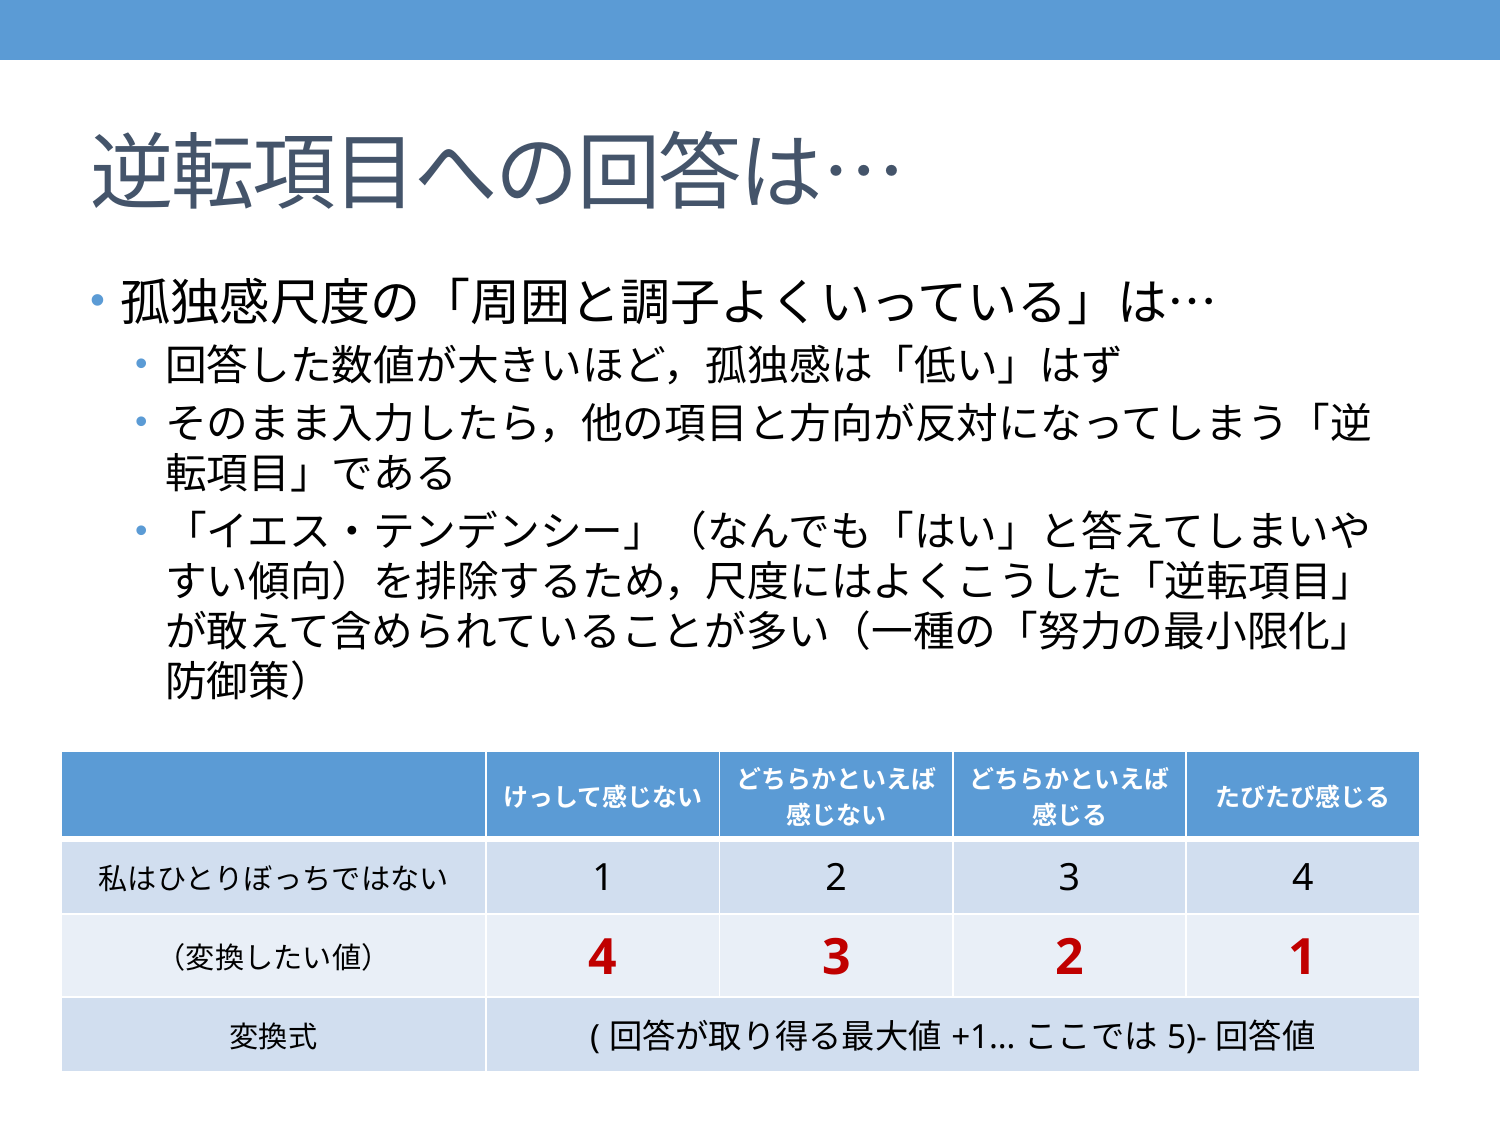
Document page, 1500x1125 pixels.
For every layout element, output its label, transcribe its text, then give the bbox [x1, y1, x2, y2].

table_header どちらかといえば 感じない [720, 752, 952, 836]
table_cell 3 [720, 915, 952, 996]
title 逆転項目への回答は… [75, 87, 1425, 250]
table_cell 2 [954, 915, 1185, 996]
list 孤独感尺度の「周囲と調子よくいっている」は… 回答した数値が大きいほど，孤独感は「低い」はず そのまま入力したら，他の項目と方向が反対になってしまう「逆転項目」である 「イエス・テンデンシー」（なんでも「はい」と答えてしまいやすい傾向）を排除するため，尺度にはよくこうした「逆転項目」が敢えて含められていることが多い（一種の「努力の最小限化」防御策） [75, 262, 1425, 1063]
table_cell 2 [720, 842, 952, 913]
table_header [62, 752, 485, 836]
table_cell 私はひとりぼっちではない [62, 842, 485, 913]
table_cell 3 [954, 842, 1185, 913]
table_header けっして感じない [487, 752, 719, 836]
table_cell 1 [487, 842, 719, 913]
table_cell (回答が取り得る最大値+1…ここでは5)-回答値 [487, 998, 1419, 1071]
table_cell （変換したい値） [62, 915, 485, 996]
table_cell 4 [1187, 842, 1419, 913]
table_cell 変換式 [62, 998, 485, 1071]
table_header たびたび感じる [1187, 752, 1419, 836]
table_cell 1 [1187, 915, 1419, 996]
table_header どちらかといえば 感じる [954, 752, 1185, 836]
table_cell 4 [487, 915, 719, 996]
